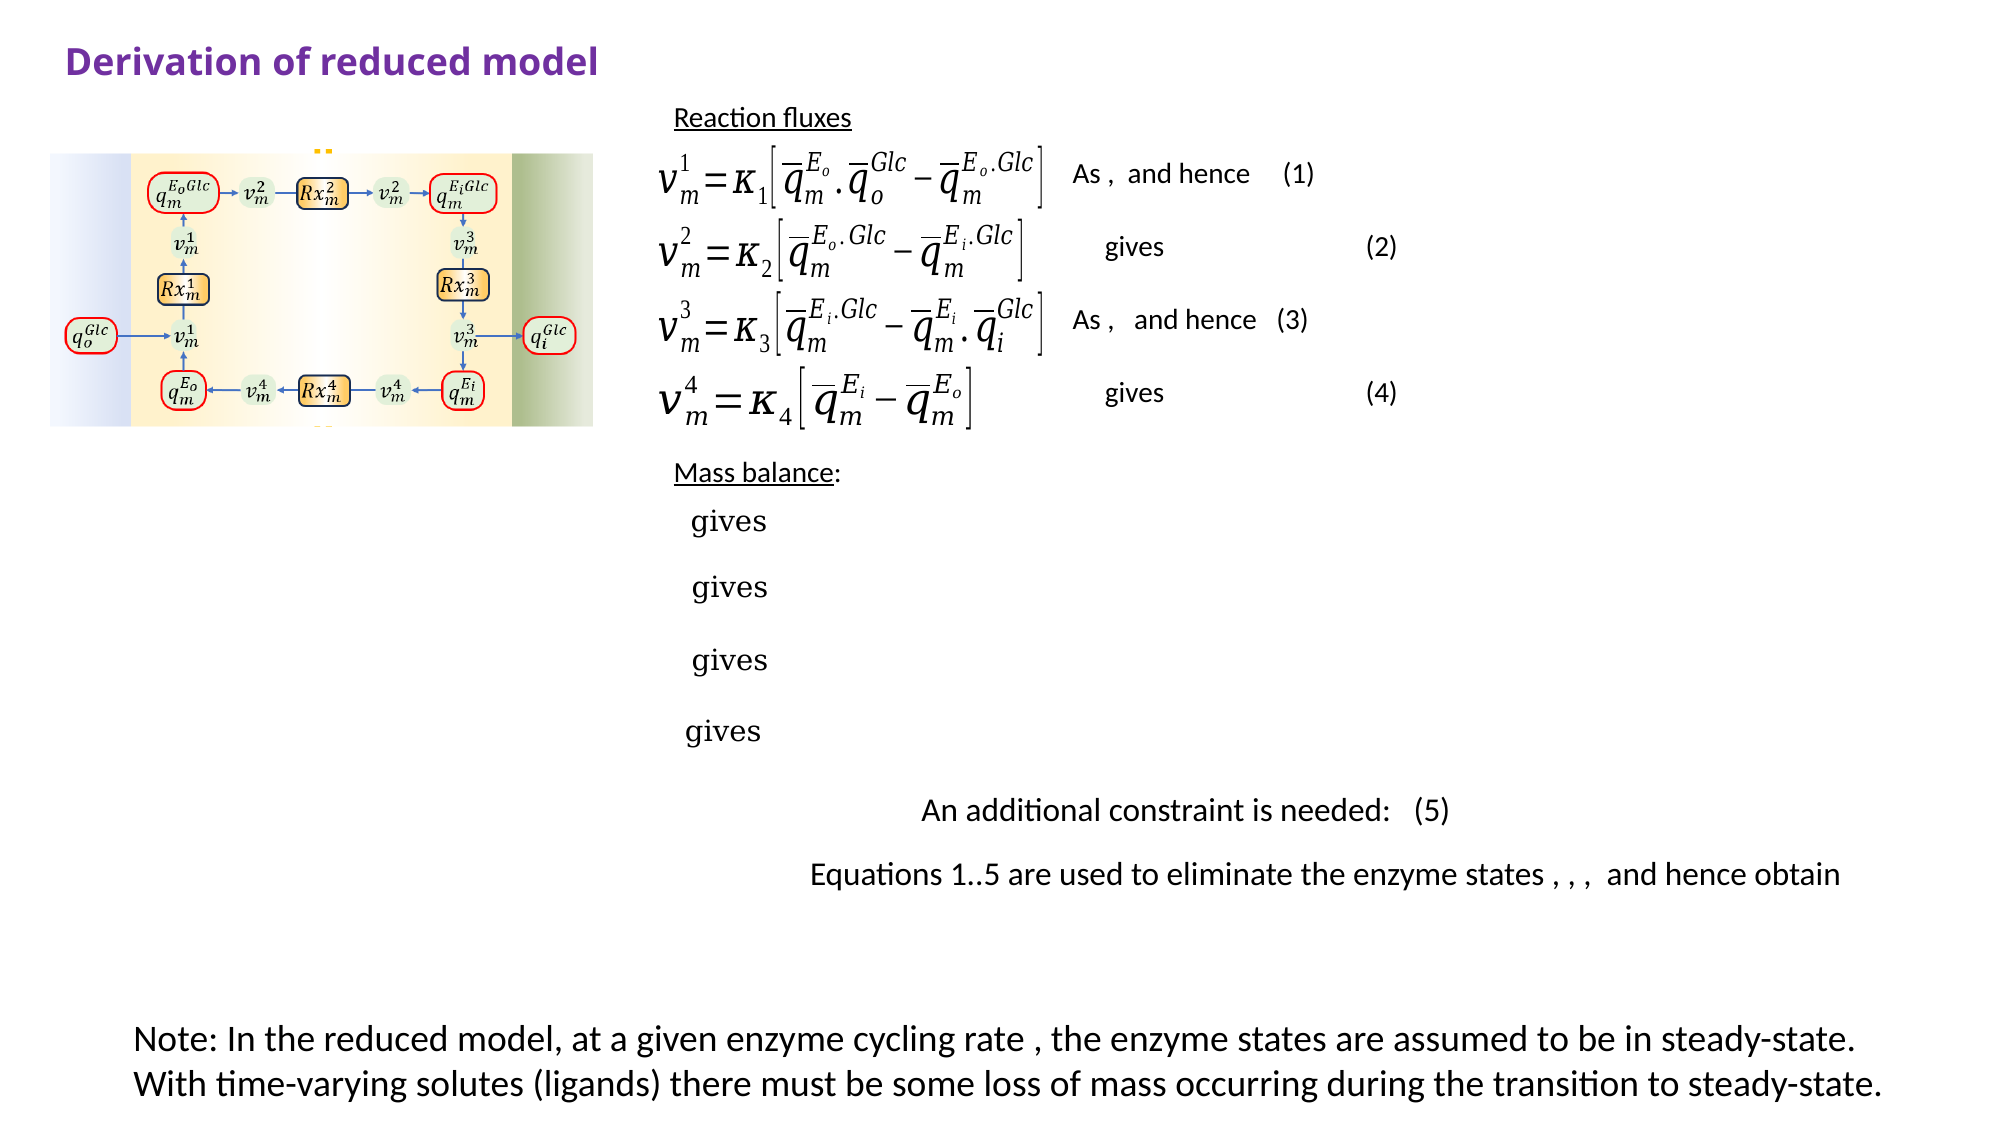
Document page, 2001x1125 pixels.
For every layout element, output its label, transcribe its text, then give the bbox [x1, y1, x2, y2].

picture [49, 149, 595, 427]
text_box Derivation of reduced model [49, 30, 751, 90]
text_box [1057, 147, 1985, 434]
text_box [657, 90, 1045, 434]
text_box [657, 445, 1803, 771]
